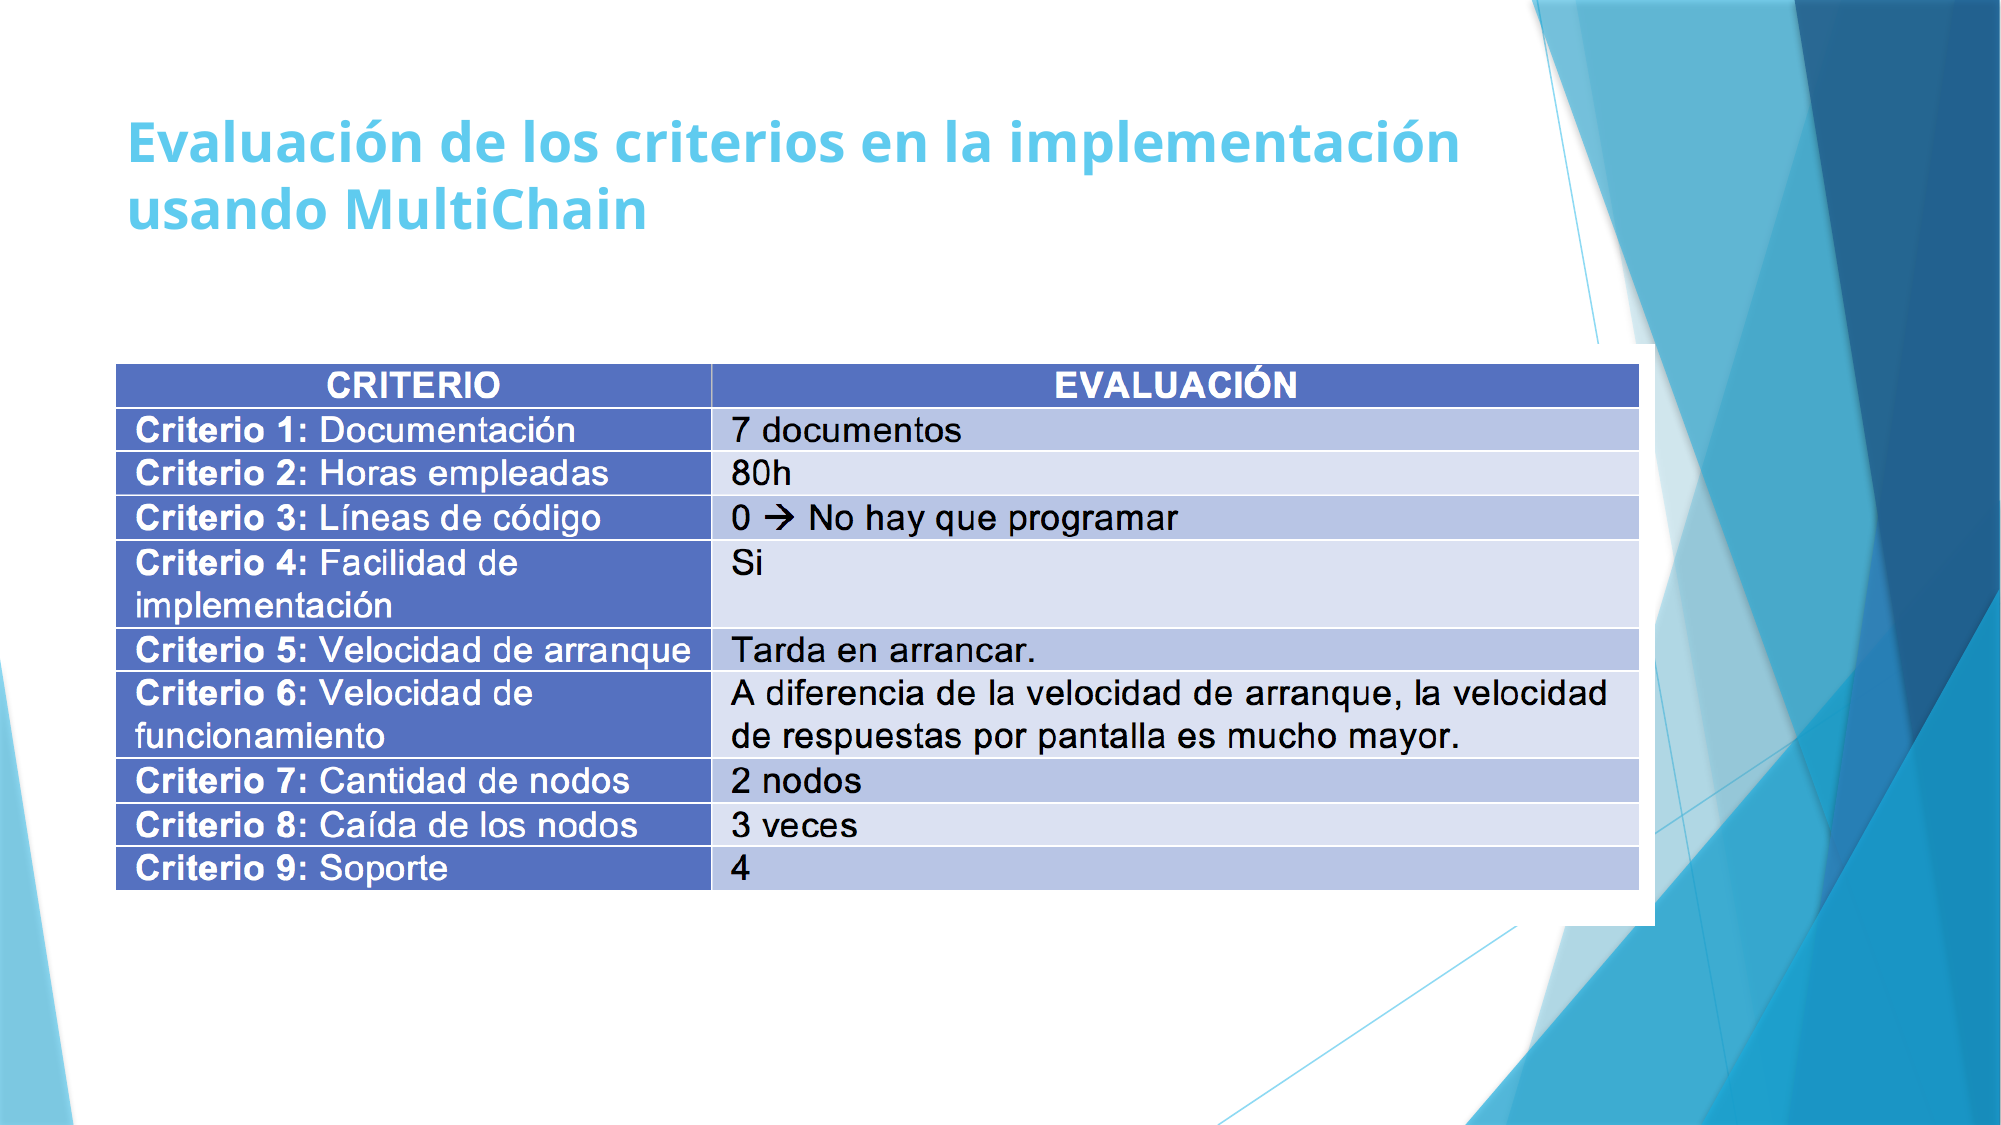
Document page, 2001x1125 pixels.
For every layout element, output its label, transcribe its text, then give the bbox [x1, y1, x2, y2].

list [110, 343, 1656, 927]
title Evaluación de los criterios en la implementación usando MultiChain [111, 99, 1603, 317]
